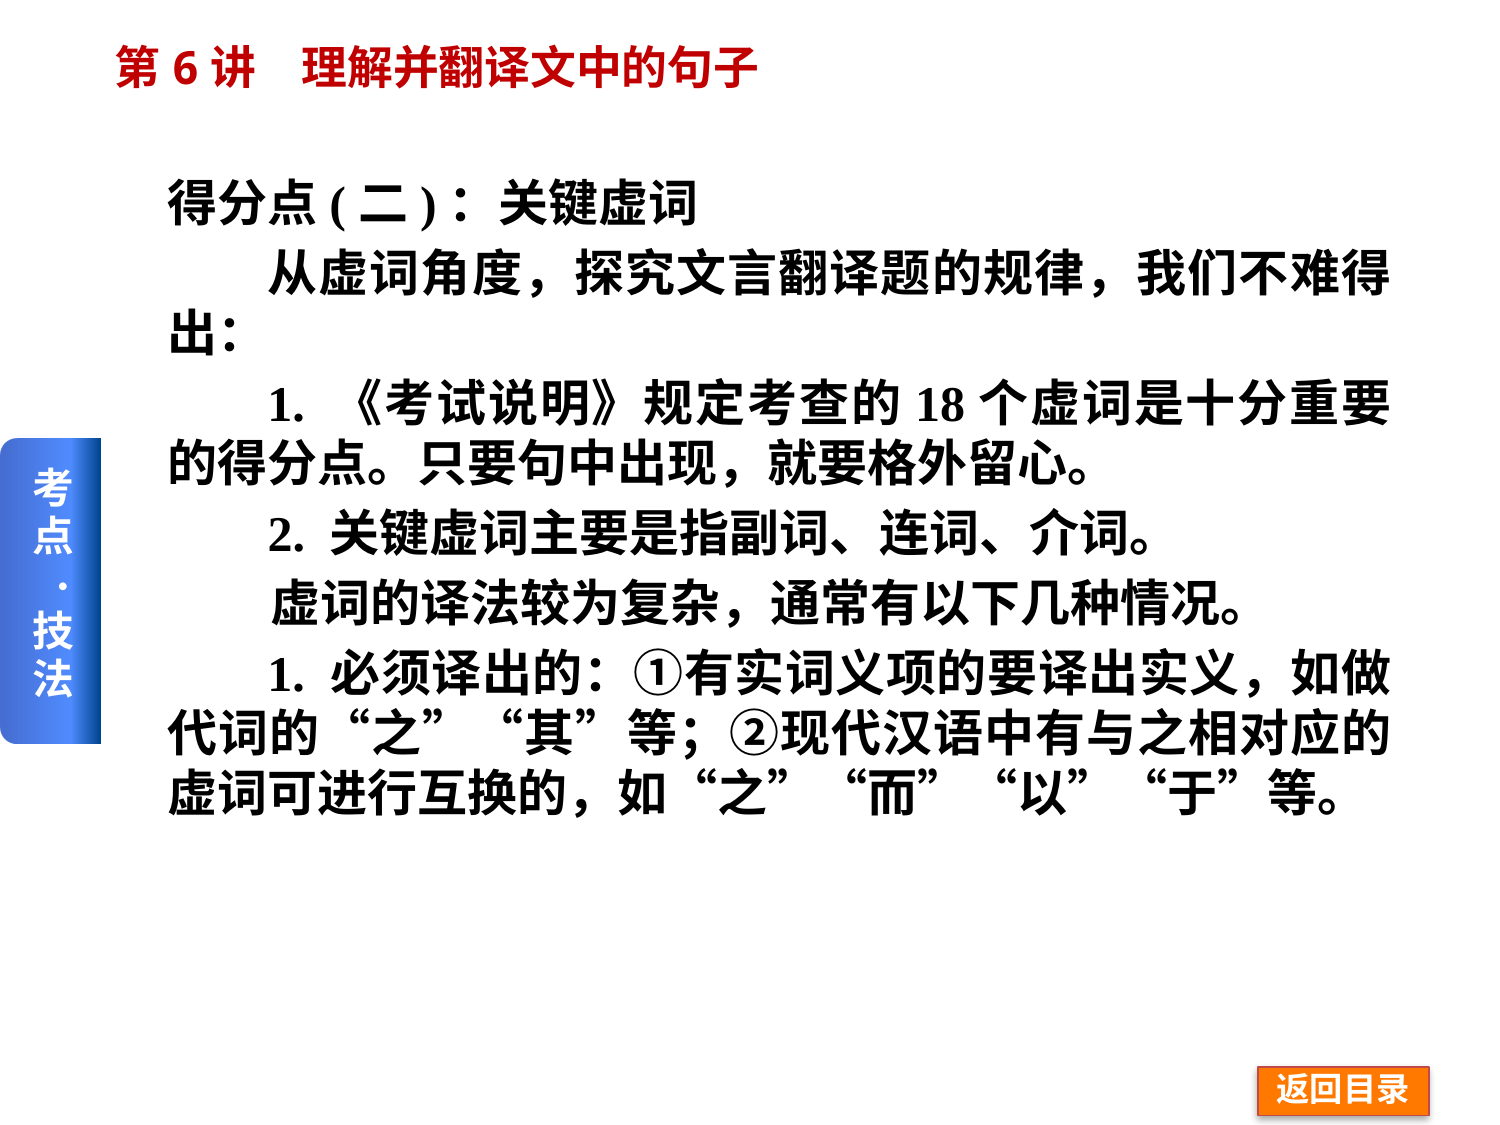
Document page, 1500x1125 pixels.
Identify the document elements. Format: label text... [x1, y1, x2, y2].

list 得分点(二)：关键虚词 从虚词角度，探究文言翻译题的规律，我们不难得出： 1. 《考试说明》规定考查的18个虚词是十分重要的得分点。只要句中出现，就要格外留心。 2. 关键虚词主要是指副词、连词、介词。 虚词的译法较为复杂，通常有以下几种情况。 1. 必须译出的：①有实词义项的要译出实义，如做代词的“之”“其”等；②现代汉语中有与之相对应的虚词可进行互换的，如“之”“而”“以”“于”等。 [152, 164, 1407, 1032]
text_box 返回目录 [1257, 1066, 1430, 1116]
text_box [0, 438, 101, 764]
text_box 第6讲 理解并翻译文中的句子 [100, 27, 1199, 106]
